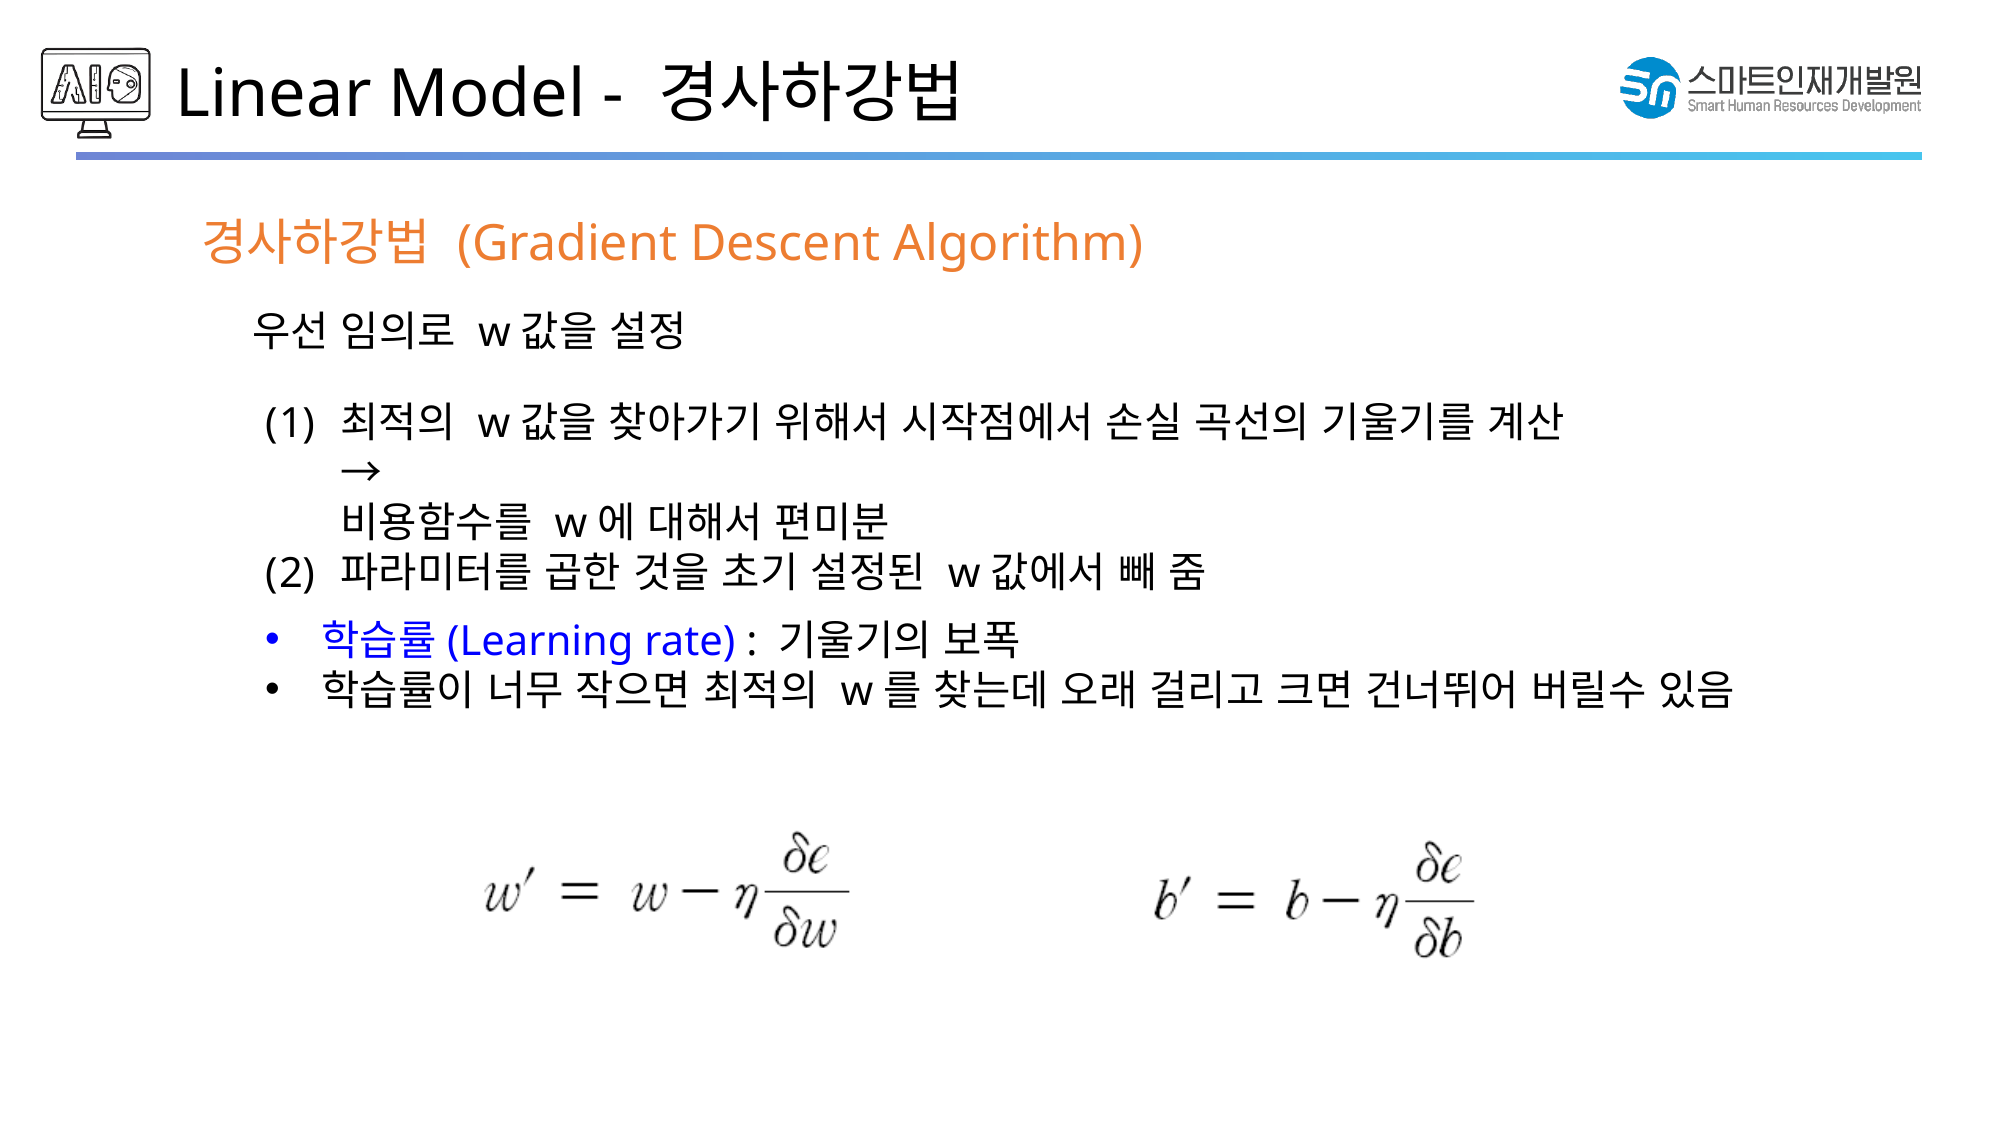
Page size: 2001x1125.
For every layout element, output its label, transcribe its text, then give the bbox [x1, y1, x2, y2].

text_box 경사하강법 (Gradient Descent Algorithm) [186, 202, 1339, 278]
picture [39, 34, 158, 148]
text_box Linear Model - 경사하강법 [160, 42, 981, 138]
text_box 학습률(Learning rate) : 기울기의 보폭 학습률이 너무 작으면 최적의 w를 찾는데 오래 걸리고 크면 건너뛰어 버릴수 있음 [250, 606, 1786, 721]
picture [1116, 811, 1537, 981]
text_box 최적의 w값을 찾아가기 위해서 시작점에서 손실 곡선의 기울기를 계산 → 비용함수를 w에 대해서 편미분 파라미터를 곱한 것을 초기 설정된 w값에서 빼 줌 [250, 388, 1604, 604]
picture [1606, 44, 1936, 131]
text_box 우선 임의로 w값을 설정 [237, 297, 736, 362]
picture [455, 814, 884, 981]
picture [76, 152, 1922, 160]
